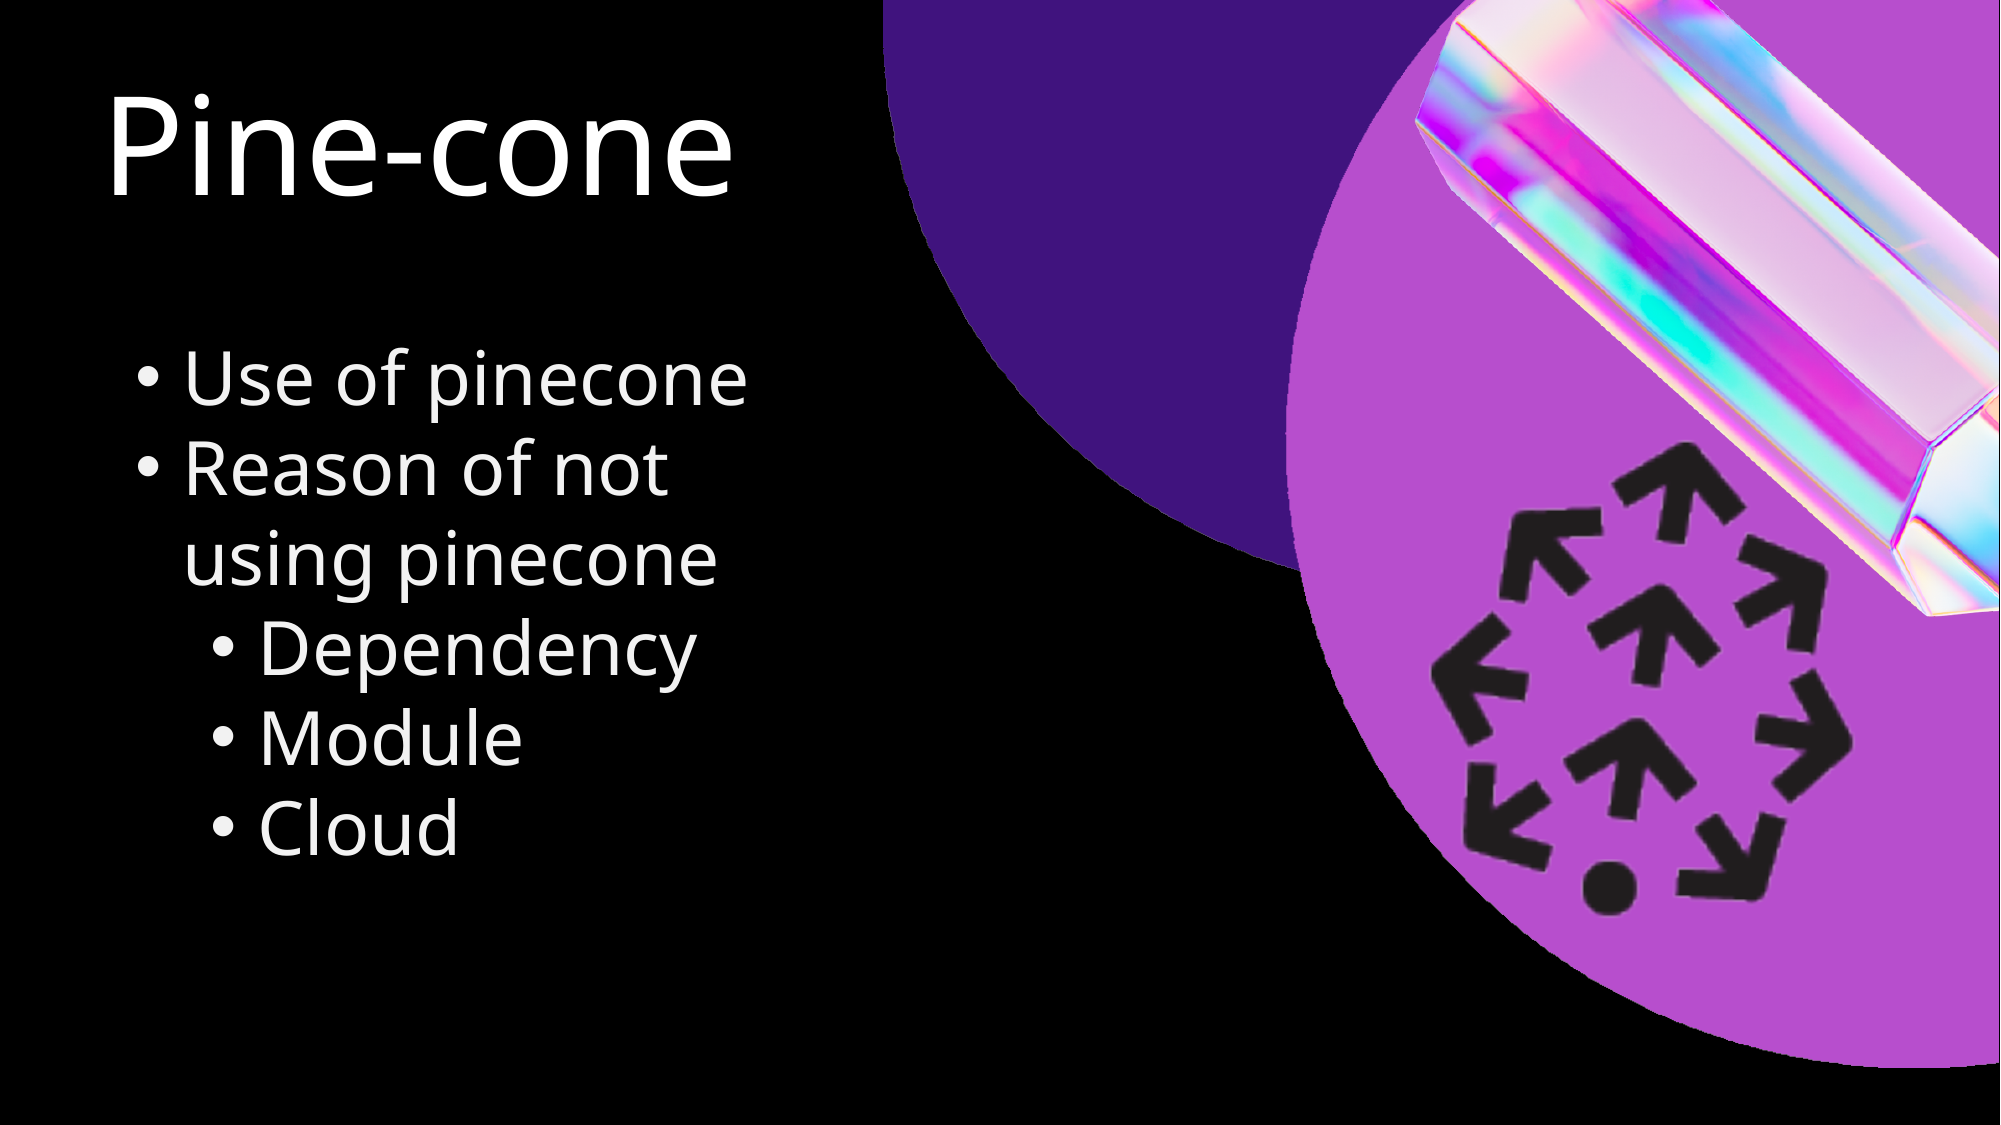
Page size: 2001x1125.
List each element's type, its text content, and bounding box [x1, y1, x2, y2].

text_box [883, 0, 2000, 1068]
text_box Pine-cone [86, 50, 800, 231]
text_box Use of pinecone Reason of not using pinecone Dependency Module Cloud [120, 323, 847, 878]
picture [1288, 323, 2000, 1035]
